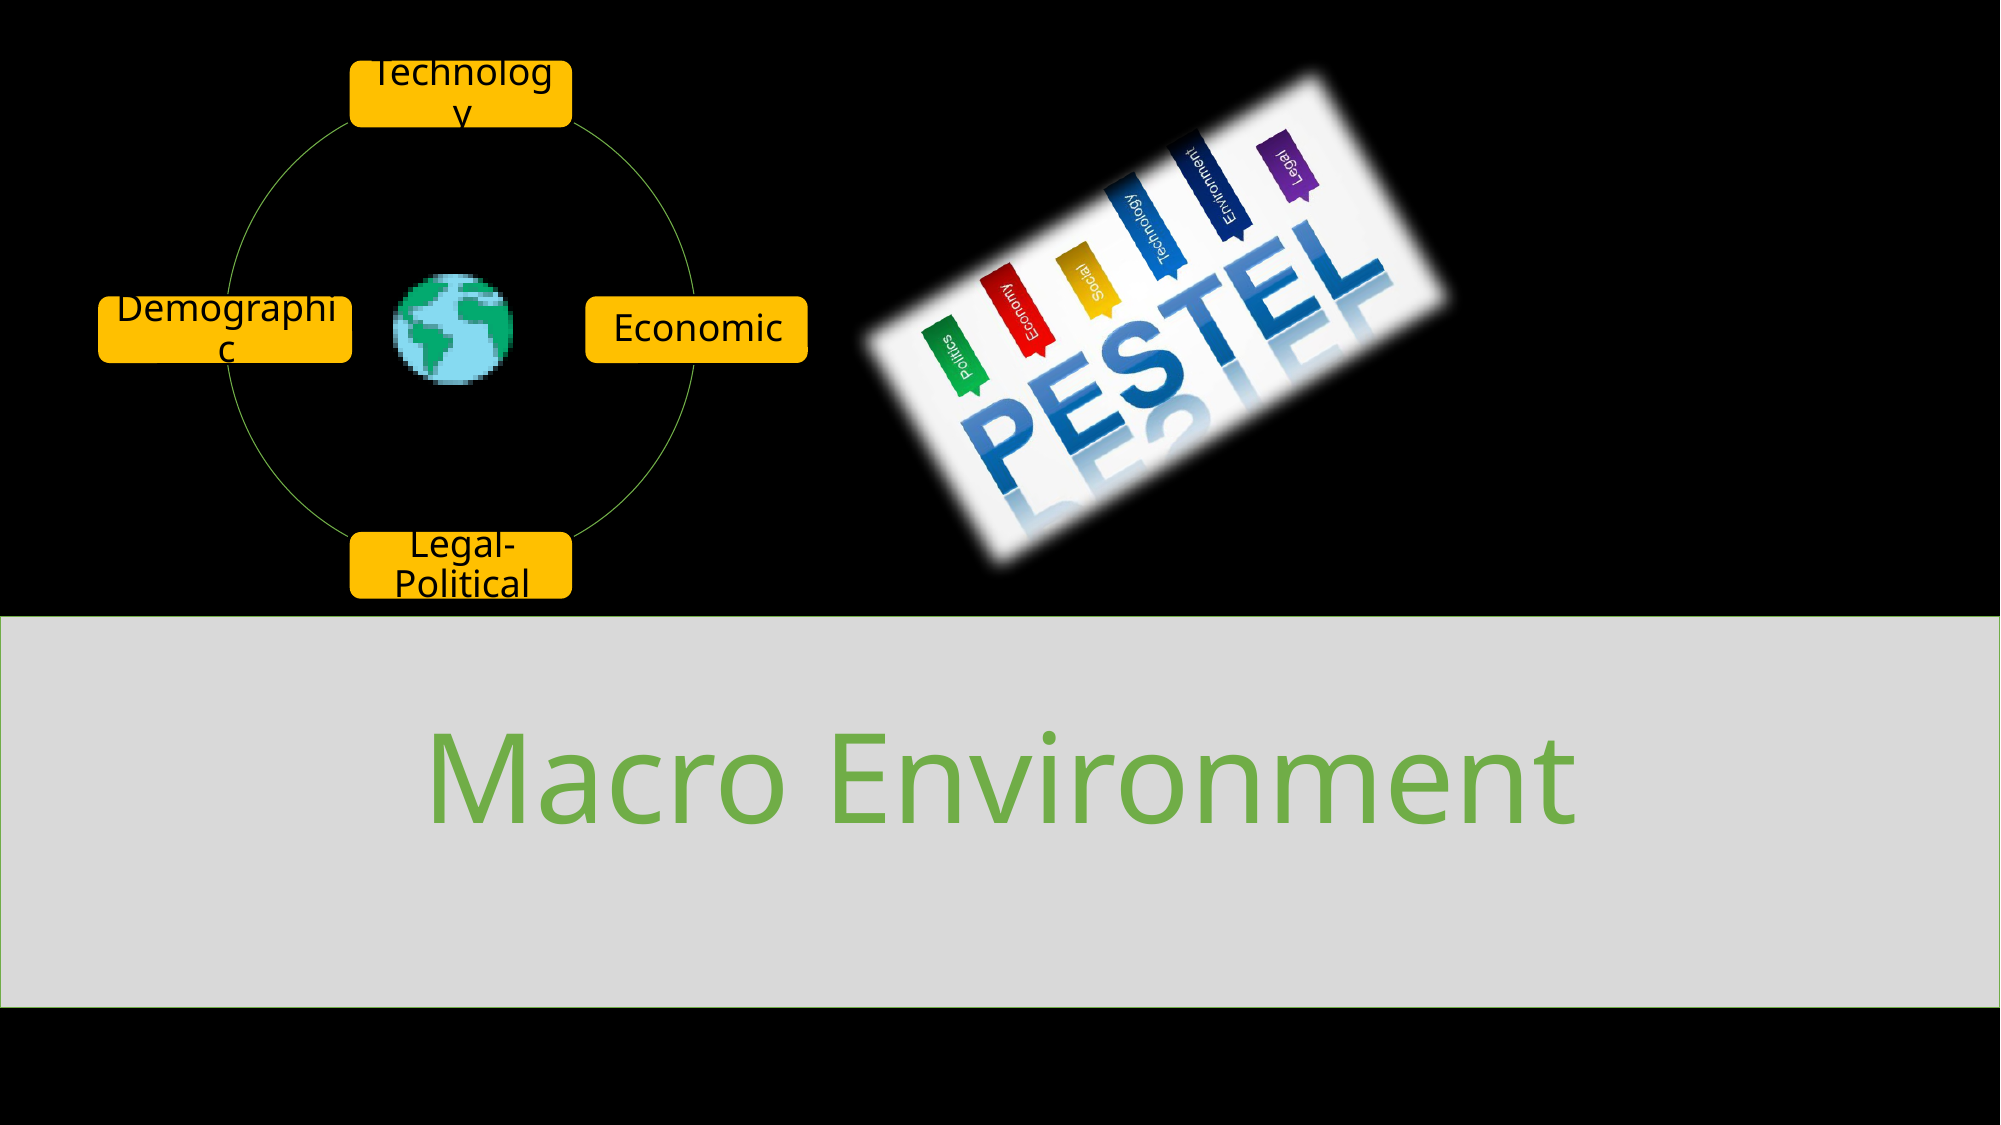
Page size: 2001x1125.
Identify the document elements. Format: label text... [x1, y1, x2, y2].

picture [870, 71, 1451, 568]
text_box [16, 22, 890, 637]
title Macro Environment [0, 616, 2000, 1008]
picture [393, 274, 513, 385]
